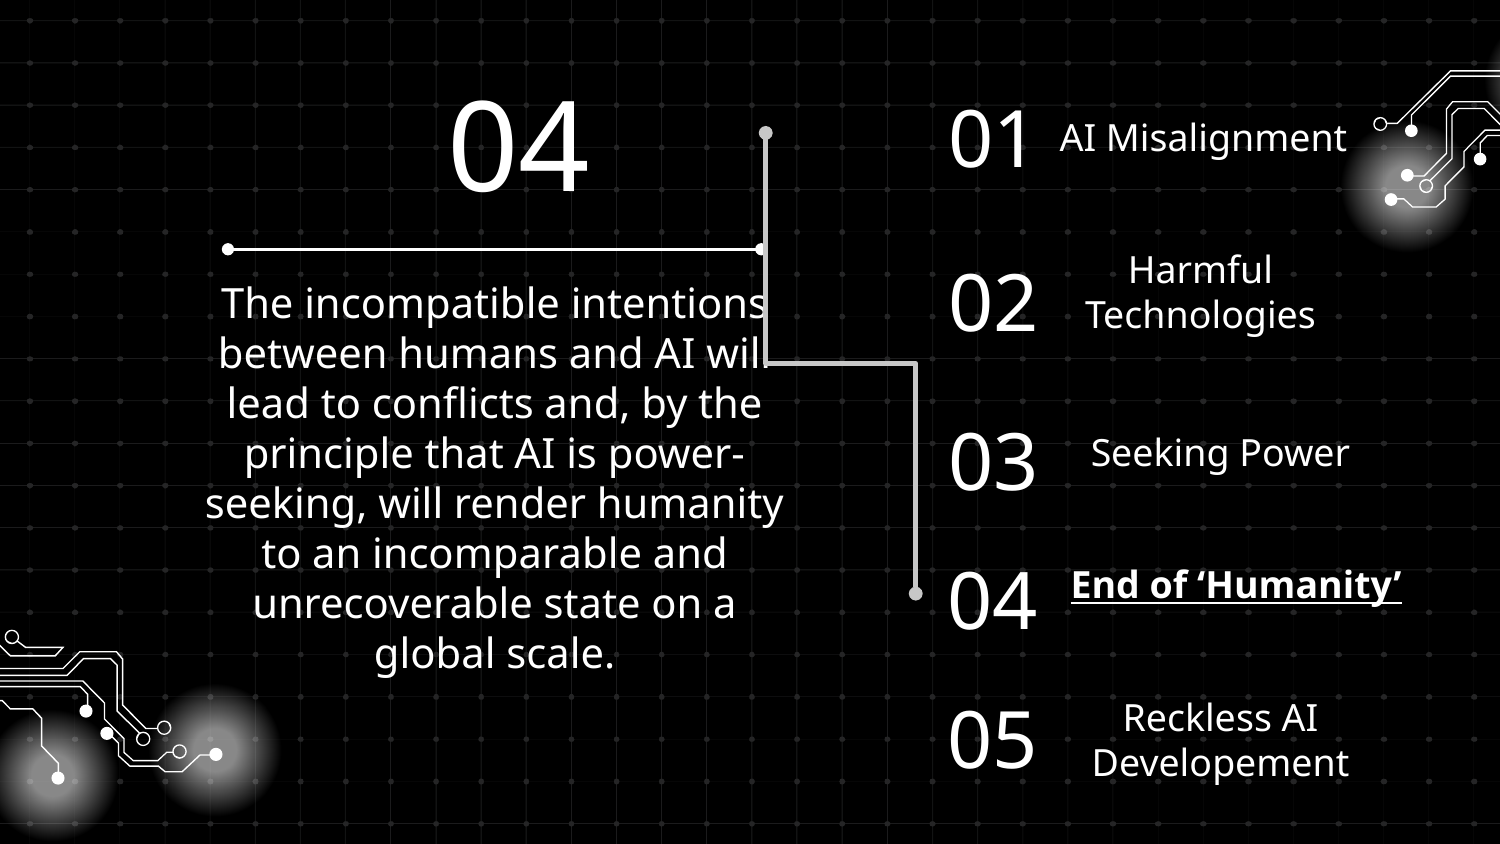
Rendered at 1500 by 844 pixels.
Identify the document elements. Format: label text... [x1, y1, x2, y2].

picture [1453, 110, 1500, 152]
text_box Reckless AI Developement [1013, 679, 1428, 759]
picture [1401, 72, 1487, 122]
title The incompatible intentions between humans and AI will lead to conflicts and, by the principle that AI is power-seeking, will render humanity to an incomparable and unrecoverable state on a global scale. [185, 262, 760, 488]
title 04 [395, 67, 606, 232]
text_box 04 [896, 580, 1090, 661]
picture [0, 0, 1500, 844]
text_box Harmful Technologies [993, 231, 1408, 311]
text_box 03 [920, 442, 1090, 522]
text_box Seeking Power [1013, 414, 1428, 494]
text_box End of ‘Humanity’ [1029, 546, 1444, 626]
text_box 01 [896, 118, 1090, 198]
picture [1413, 77, 1490, 134]
text_box 02 [920, 282, 1090, 362]
text_box AI Misalignment [1032, 98, 1375, 179]
picture [1375, 119, 1385, 128]
picture [1448, 103, 1500, 138]
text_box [0, 591, 284, 844]
text_box 05 [896, 719, 1090, 799]
picture [920, 179, 1359, 282]
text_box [765, 132, 916, 594]
